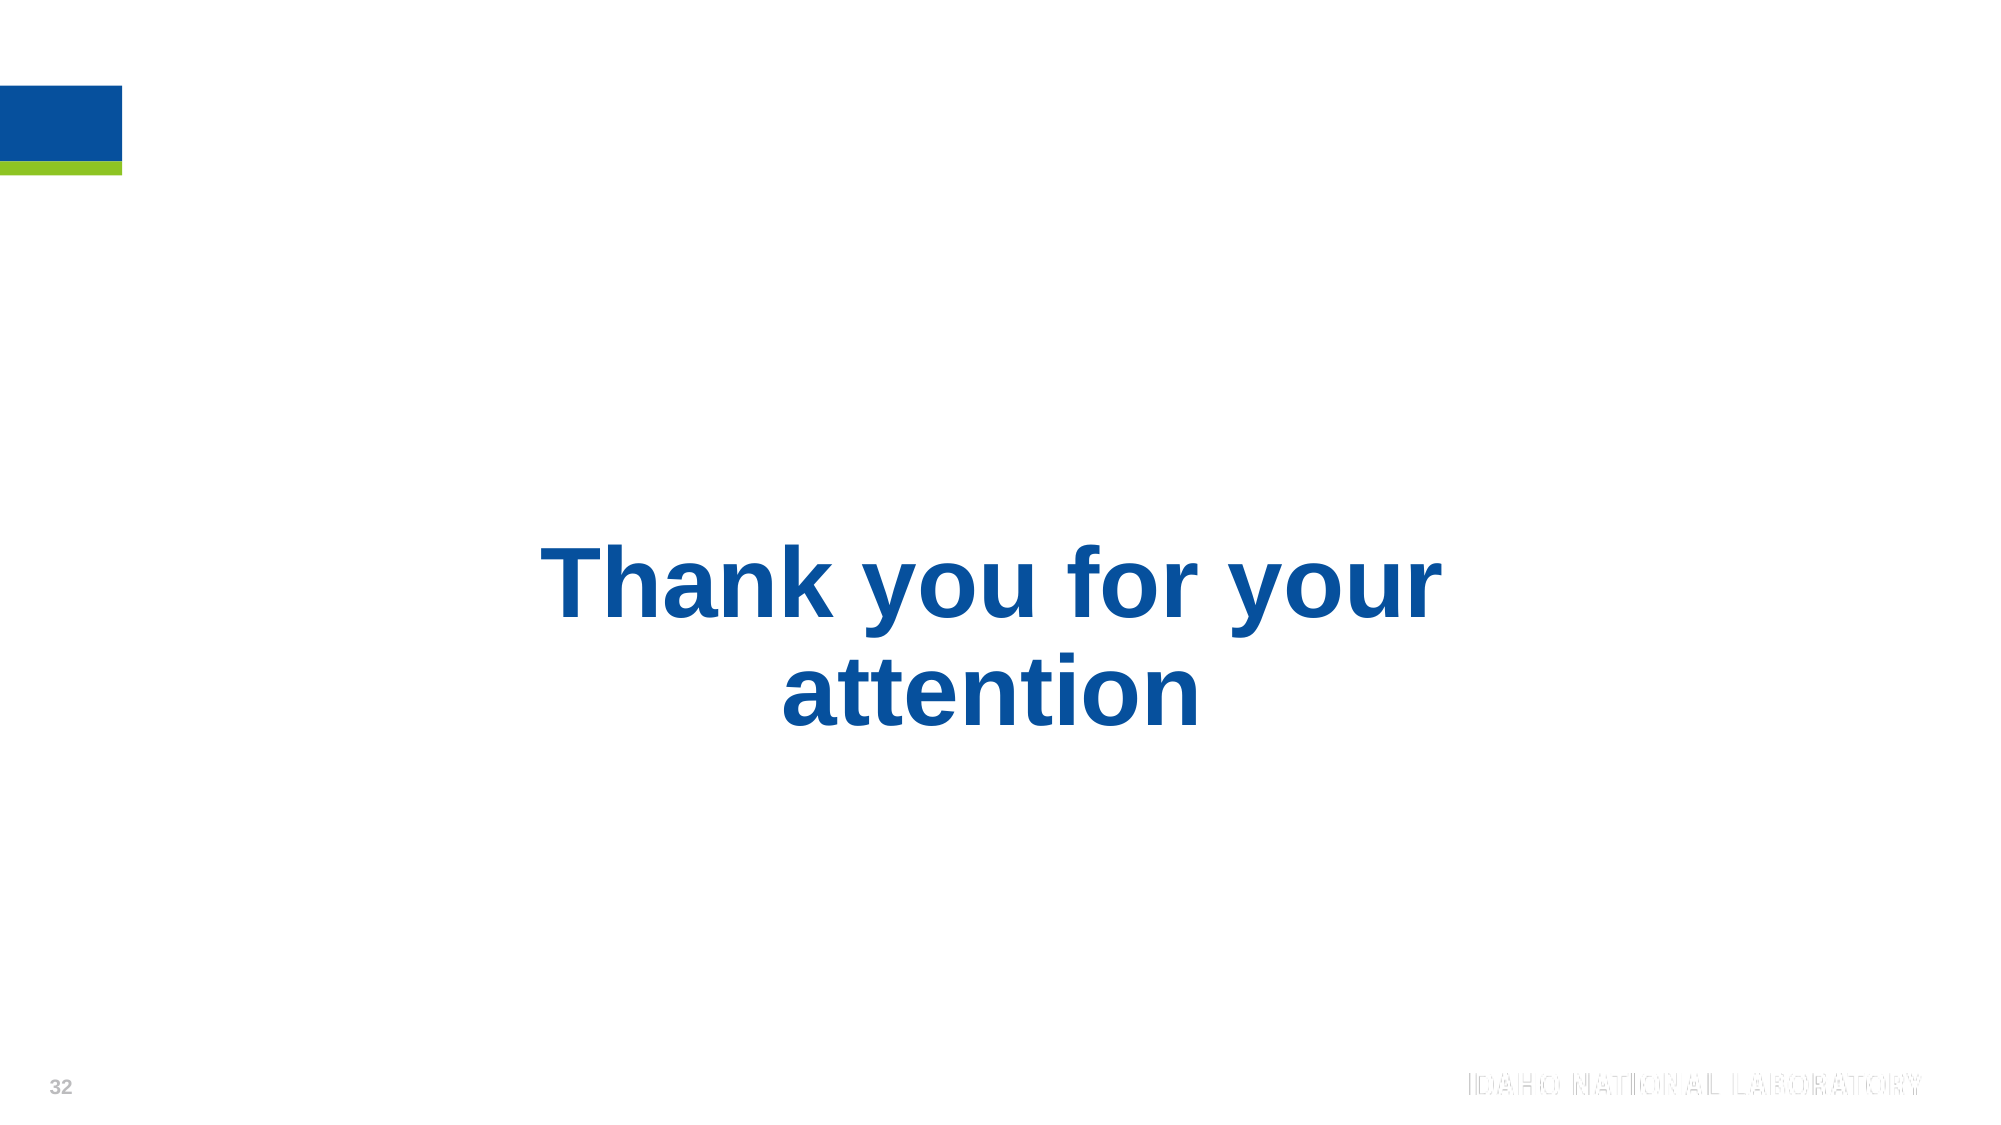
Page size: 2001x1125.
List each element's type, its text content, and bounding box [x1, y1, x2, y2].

slide_number 32 [25, 1065, 97, 1125]
title Thank you for your attention [324, 531, 1676, 635]
